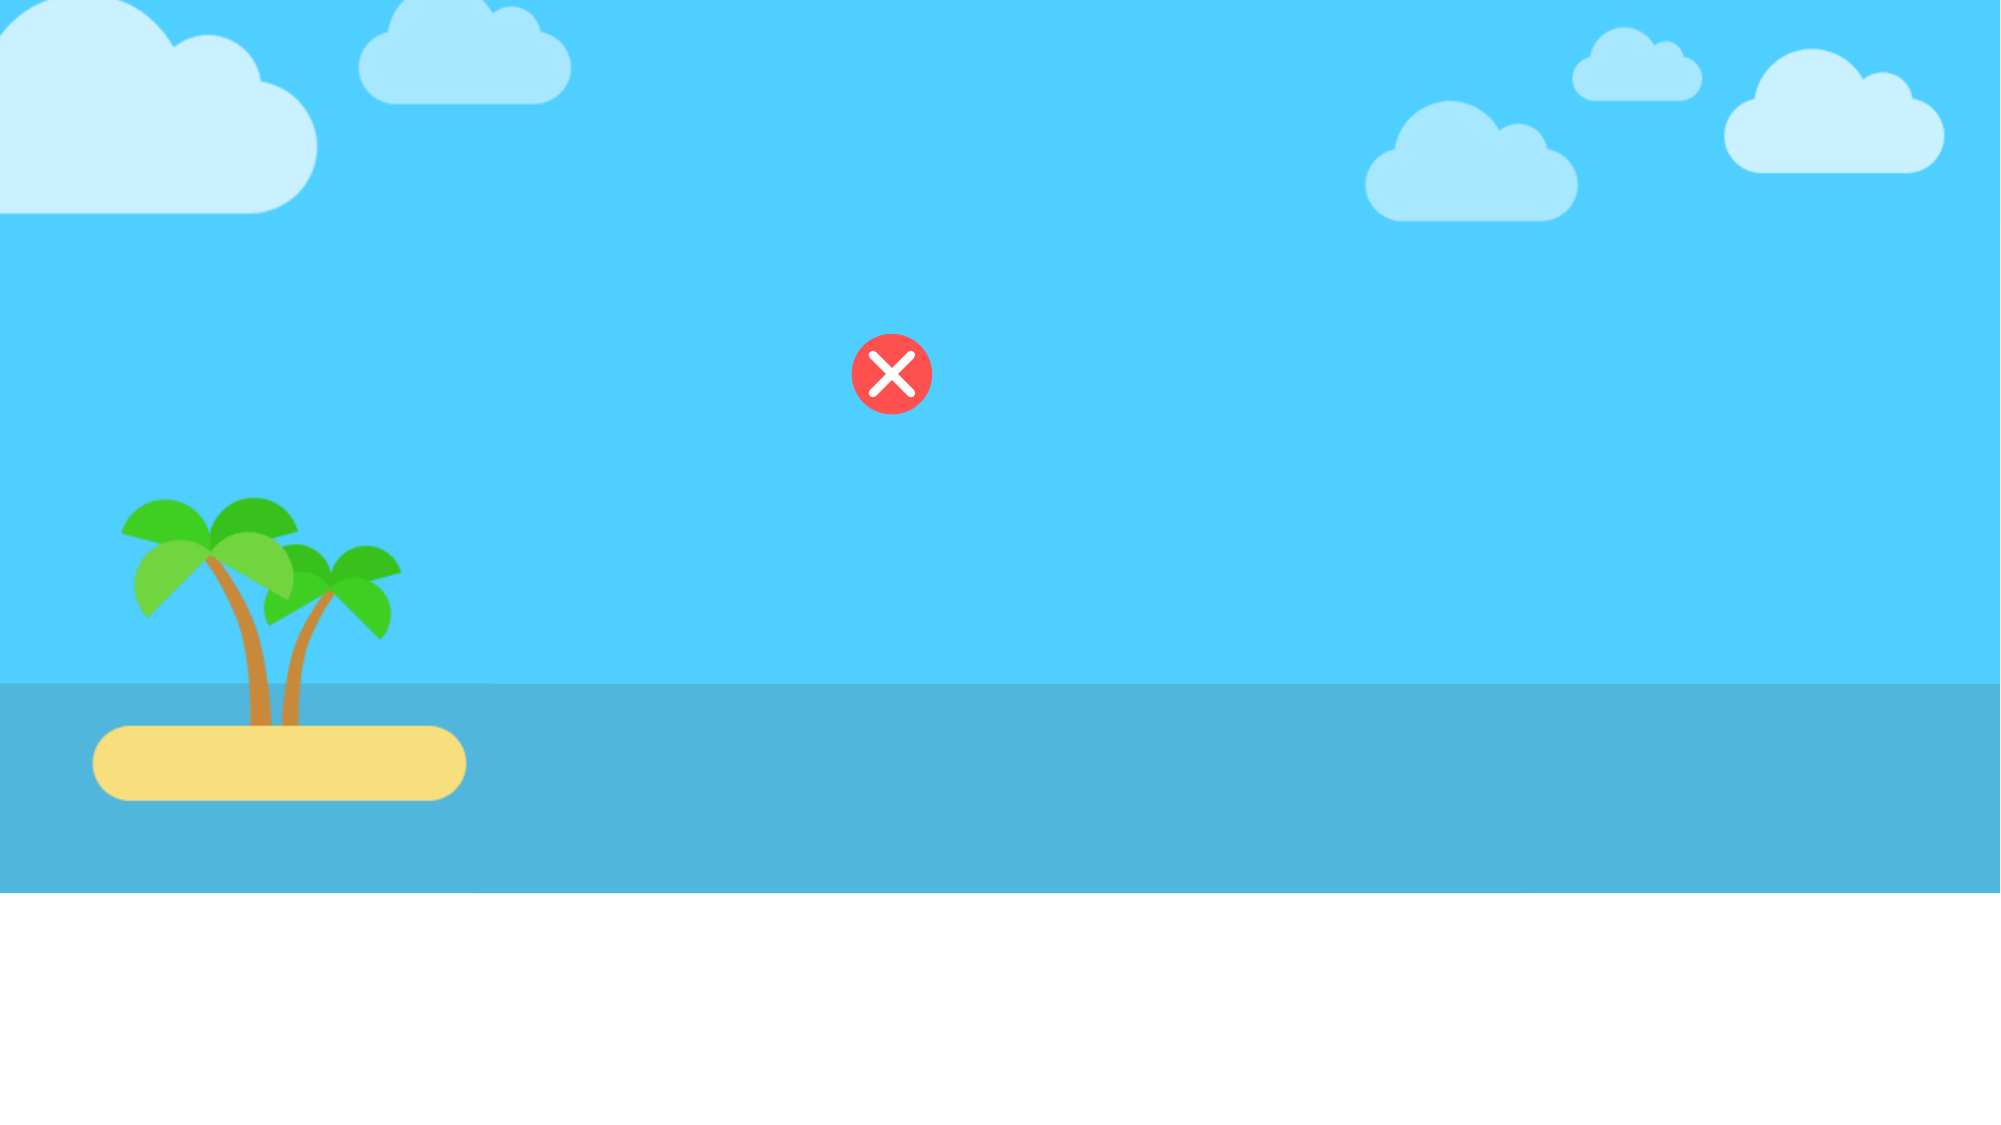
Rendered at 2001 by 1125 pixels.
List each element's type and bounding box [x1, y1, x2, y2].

text_box [0, 0, 2000, 894]
text_box [851, 333, 933, 415]
